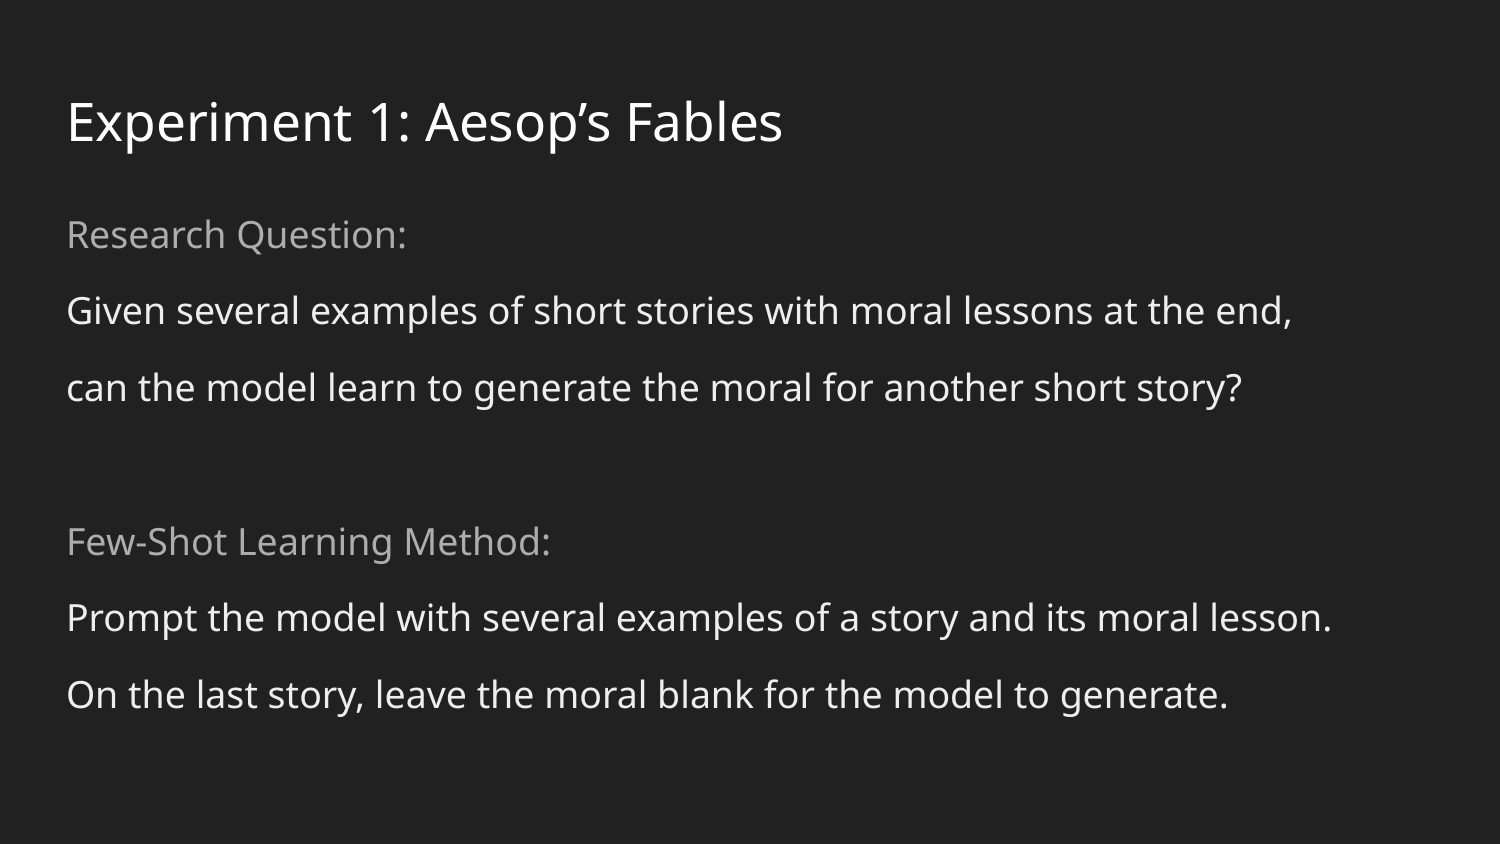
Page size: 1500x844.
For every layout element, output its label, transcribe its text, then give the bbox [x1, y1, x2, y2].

title Experiment 1: Aesop’s Fables [51, 72, 1449, 167]
list Research Question: Given several examples of short stories with moral lessons at the end, can the model learn to generate the moral for another short story? Few-Shot Learning Method: Prompt the model with several examples of a story and its moral lesson. On the last story, leave the moral blank for the model to generate. [51, 189, 1449, 750]
